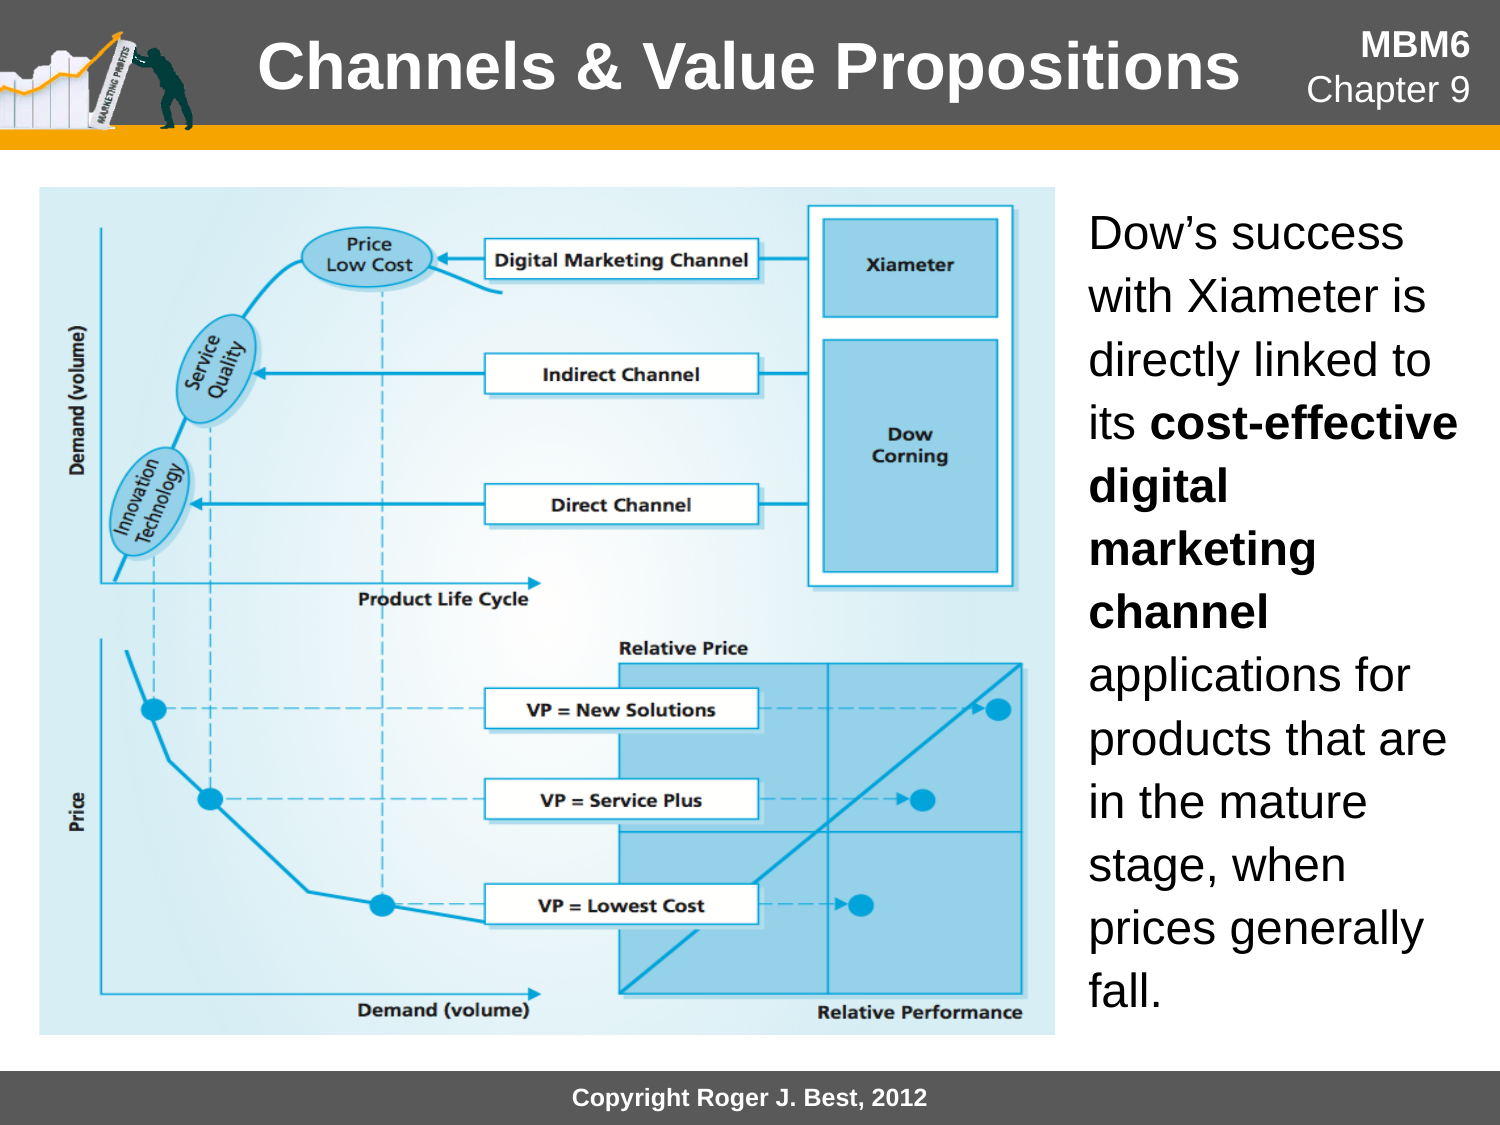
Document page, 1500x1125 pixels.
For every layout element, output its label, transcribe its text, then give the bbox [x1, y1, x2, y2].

text_box Copyright Roger J. Best, 2012 [543, 1074, 957, 1120]
text_box Dow’s success with Xiameter is directly linked to its cost-effective digital marketing channel applications for products that are in the mature stage, when prices generally fall. [1073, 188, 1476, 1025]
text_box [0, 1069, 1500, 1125]
picture [0, 21, 214, 136]
picture [38, 187, 1056, 1035]
text_box [0, 0, 1500, 123]
text_box [0, 123, 1500, 152]
text_box Channels & Value Propositions [200, 15, 1259, 111]
text_box MBM6 Chapter 9 [1259, 12, 1486, 118]
